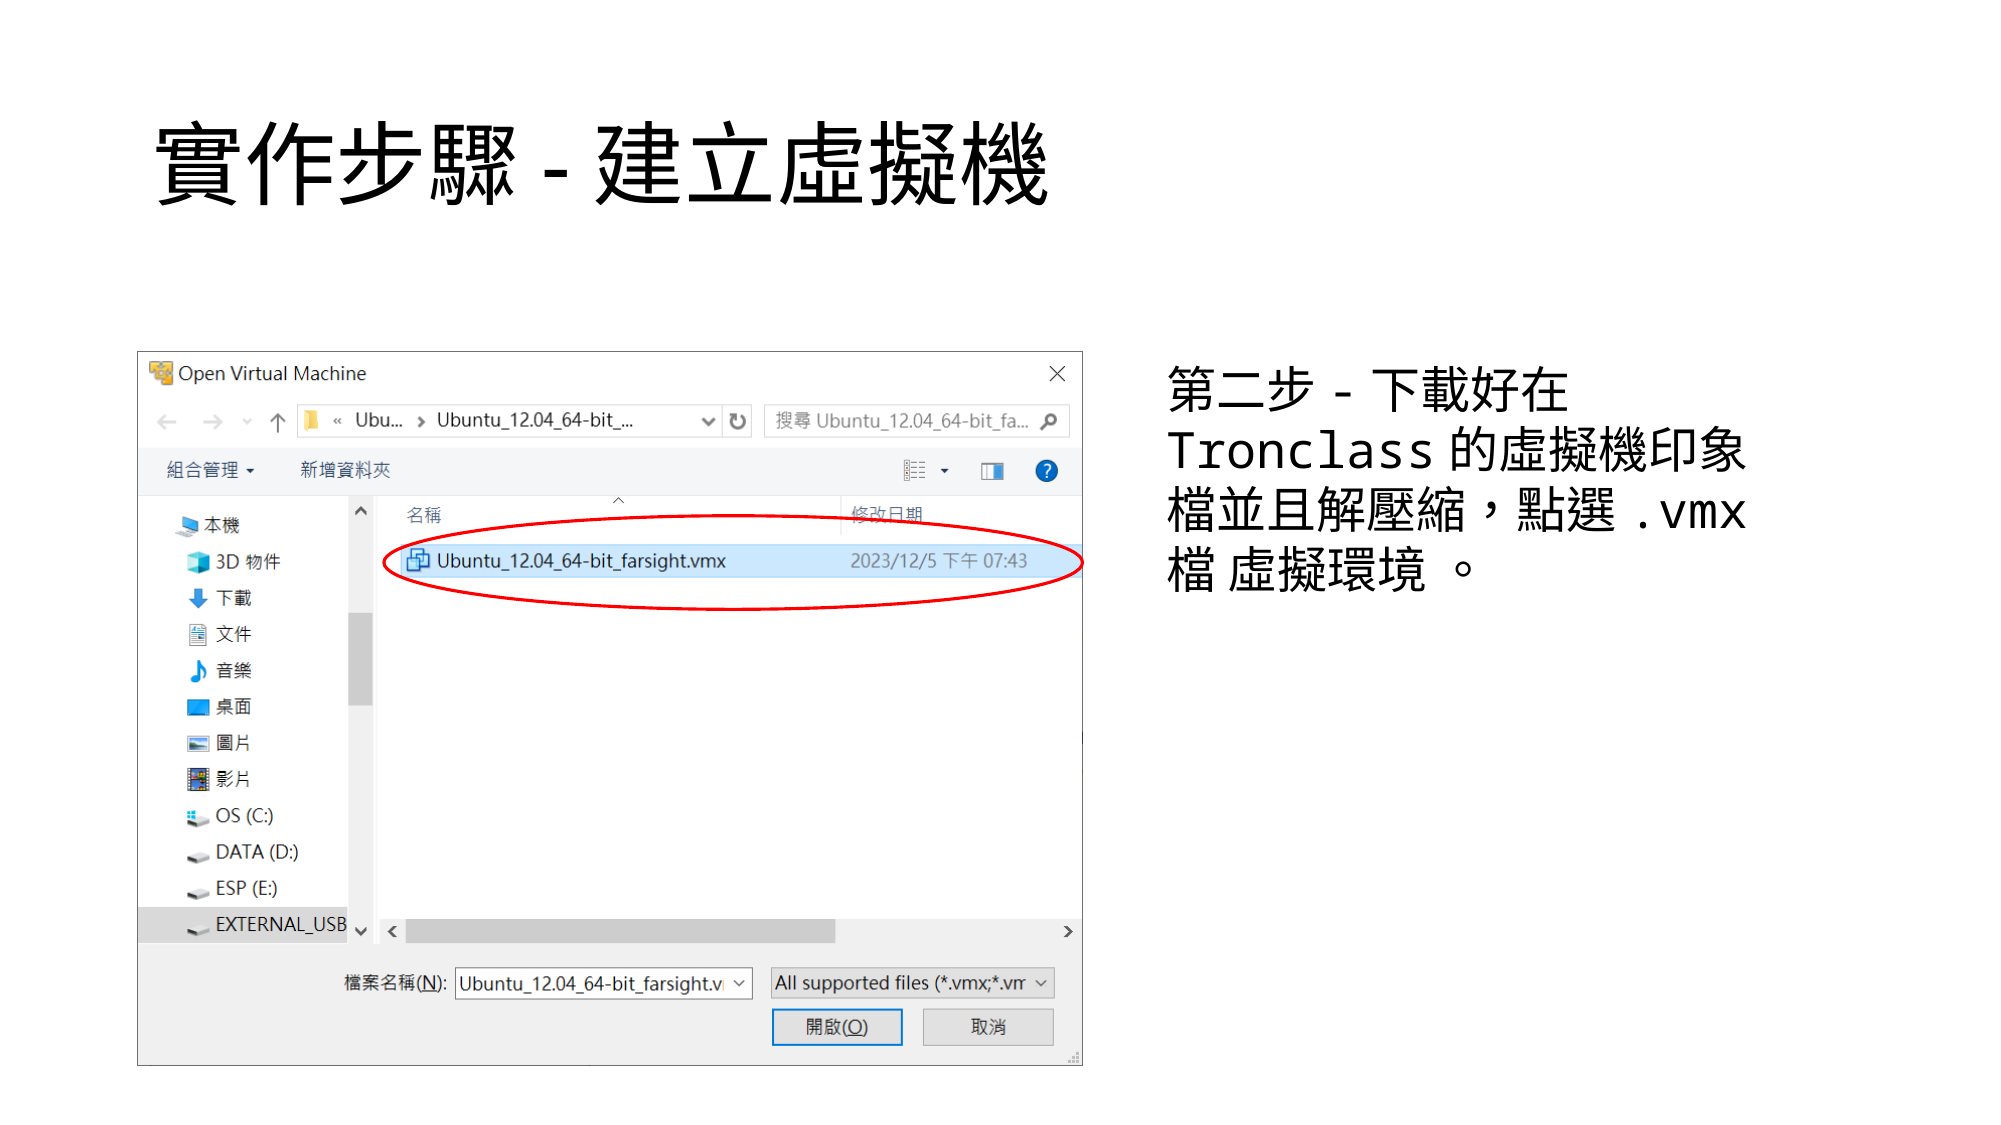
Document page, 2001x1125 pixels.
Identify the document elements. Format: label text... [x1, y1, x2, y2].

title 實作步驟-建立虛擬機 [137, 59, 1863, 278]
text_box 第二步-下載好在Tronclass的虛擬機印象檔並且解壓縮，點選.vmx檔 虛擬環境 。 [1151, 351, 1800, 606]
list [136, 350, 1084, 1066]
